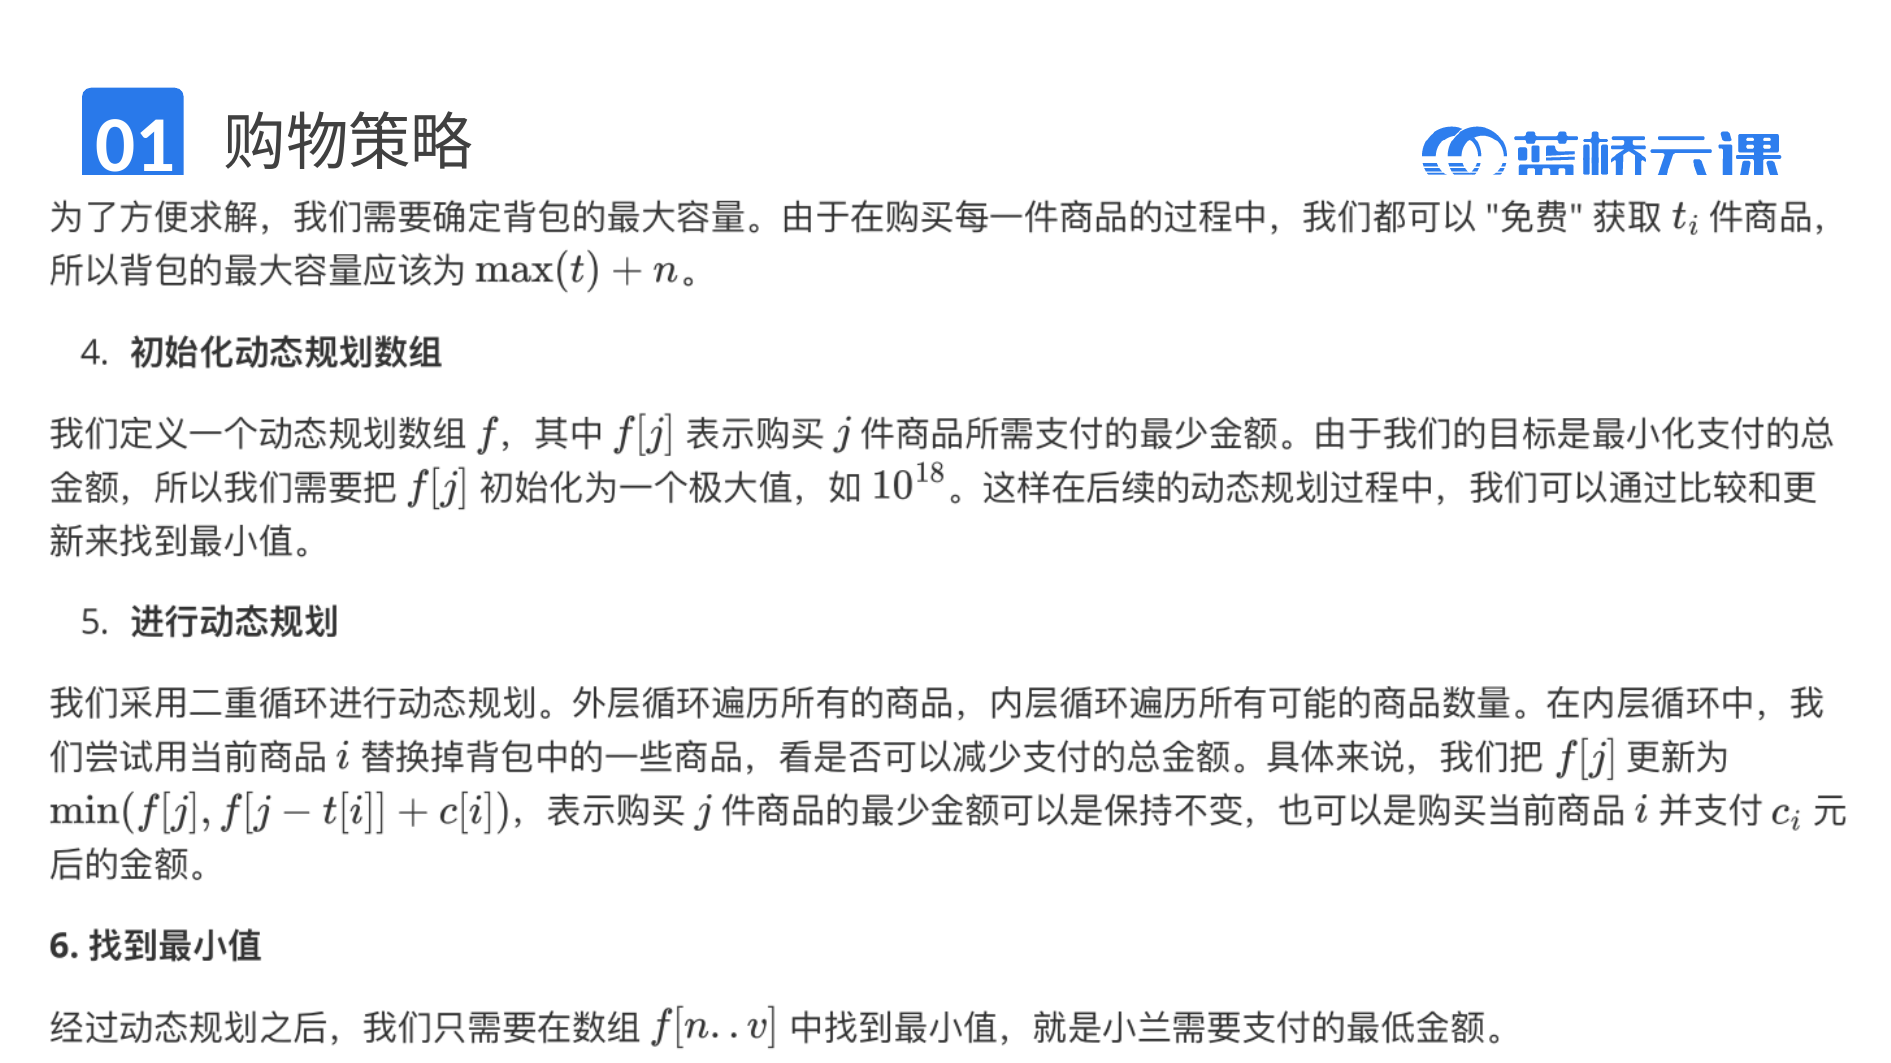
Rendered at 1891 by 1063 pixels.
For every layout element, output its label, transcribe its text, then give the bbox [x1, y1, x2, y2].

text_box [79, 84, 192, 175]
title 购物策略 [209, 80, 1320, 175]
picture [0, 107, 1891, 1063]
